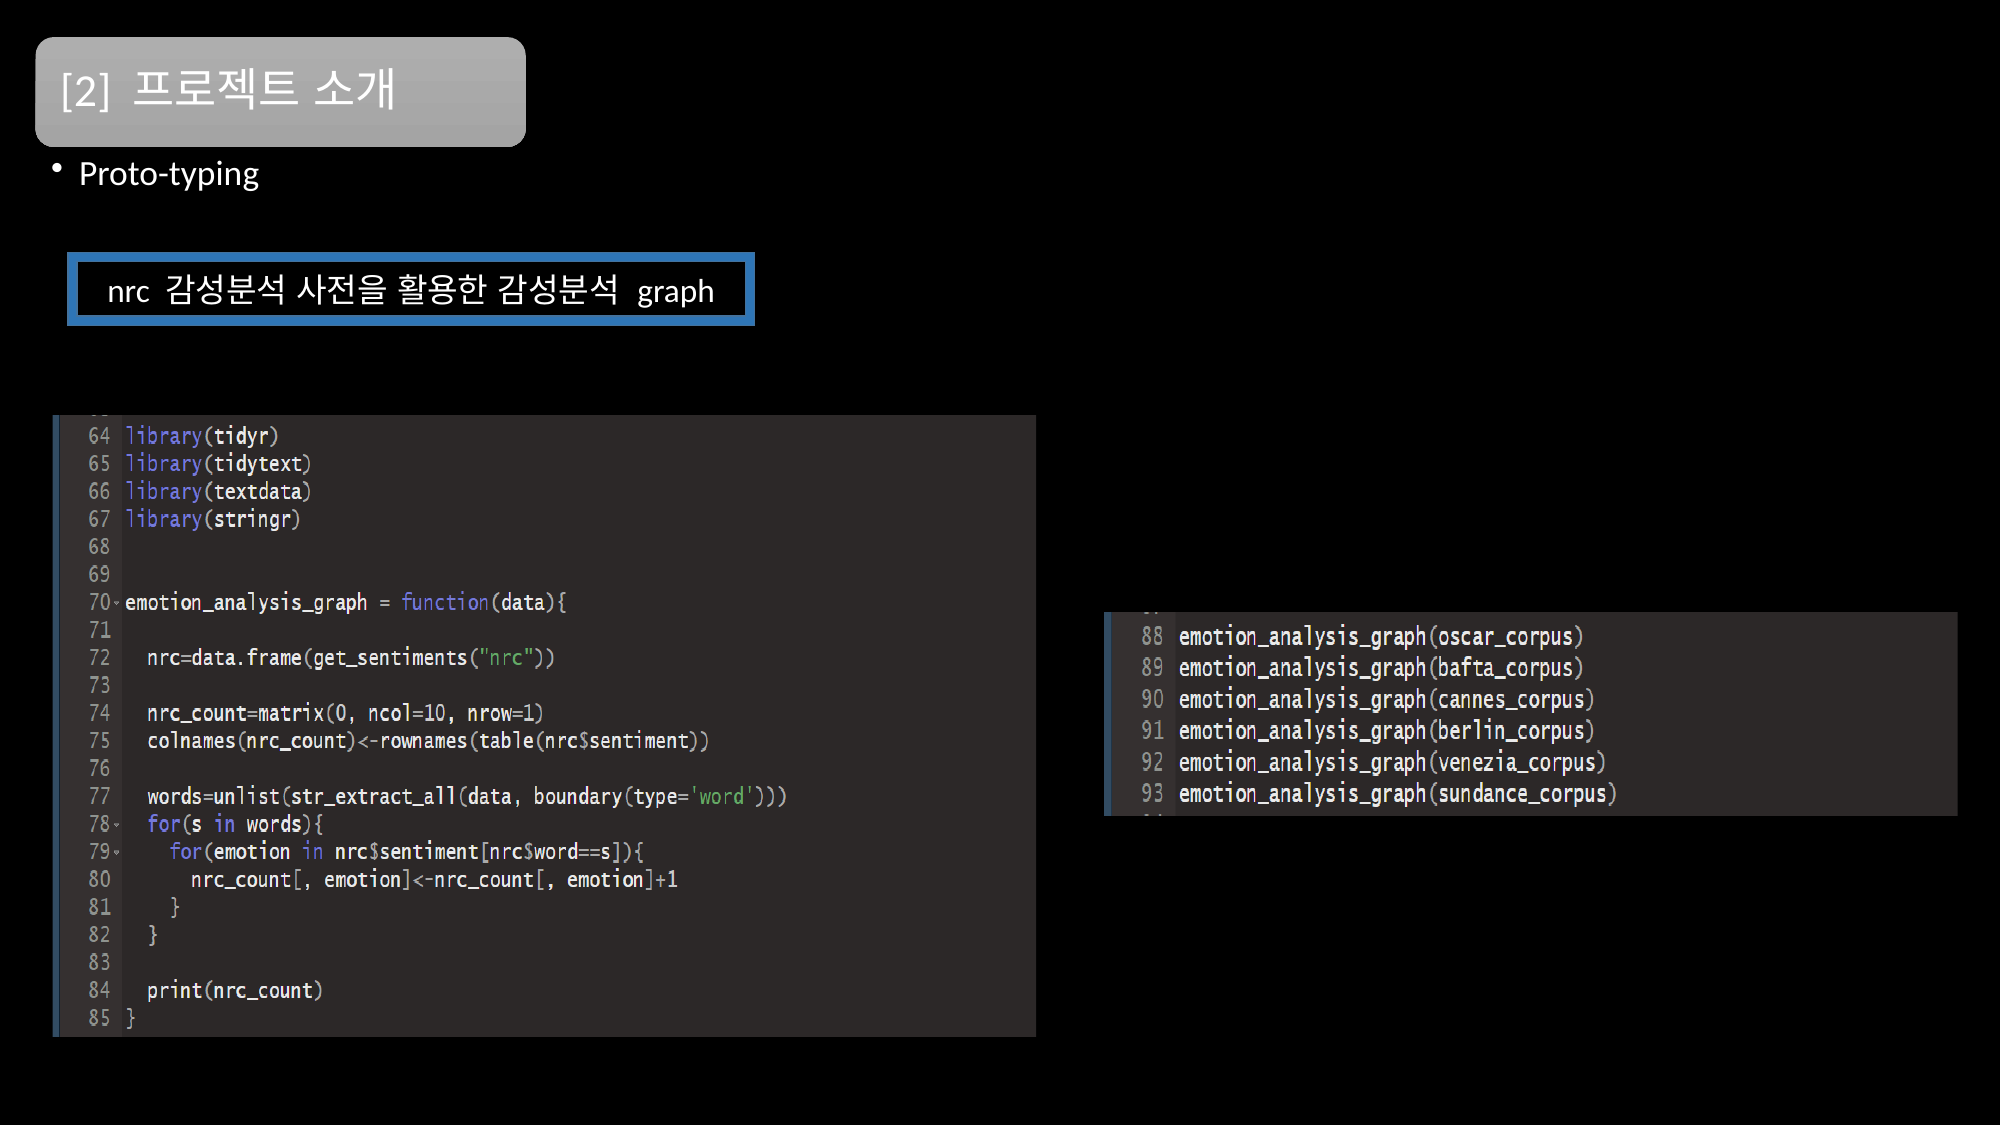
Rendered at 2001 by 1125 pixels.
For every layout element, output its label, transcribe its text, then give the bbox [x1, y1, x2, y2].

picture [1104, 612, 1958, 816]
picture [52, 415, 1037, 1037]
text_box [35, 37, 526, 214]
text_box nrc 감성분석 사전을 활용한 감성분석 graph [67, 252, 756, 326]
